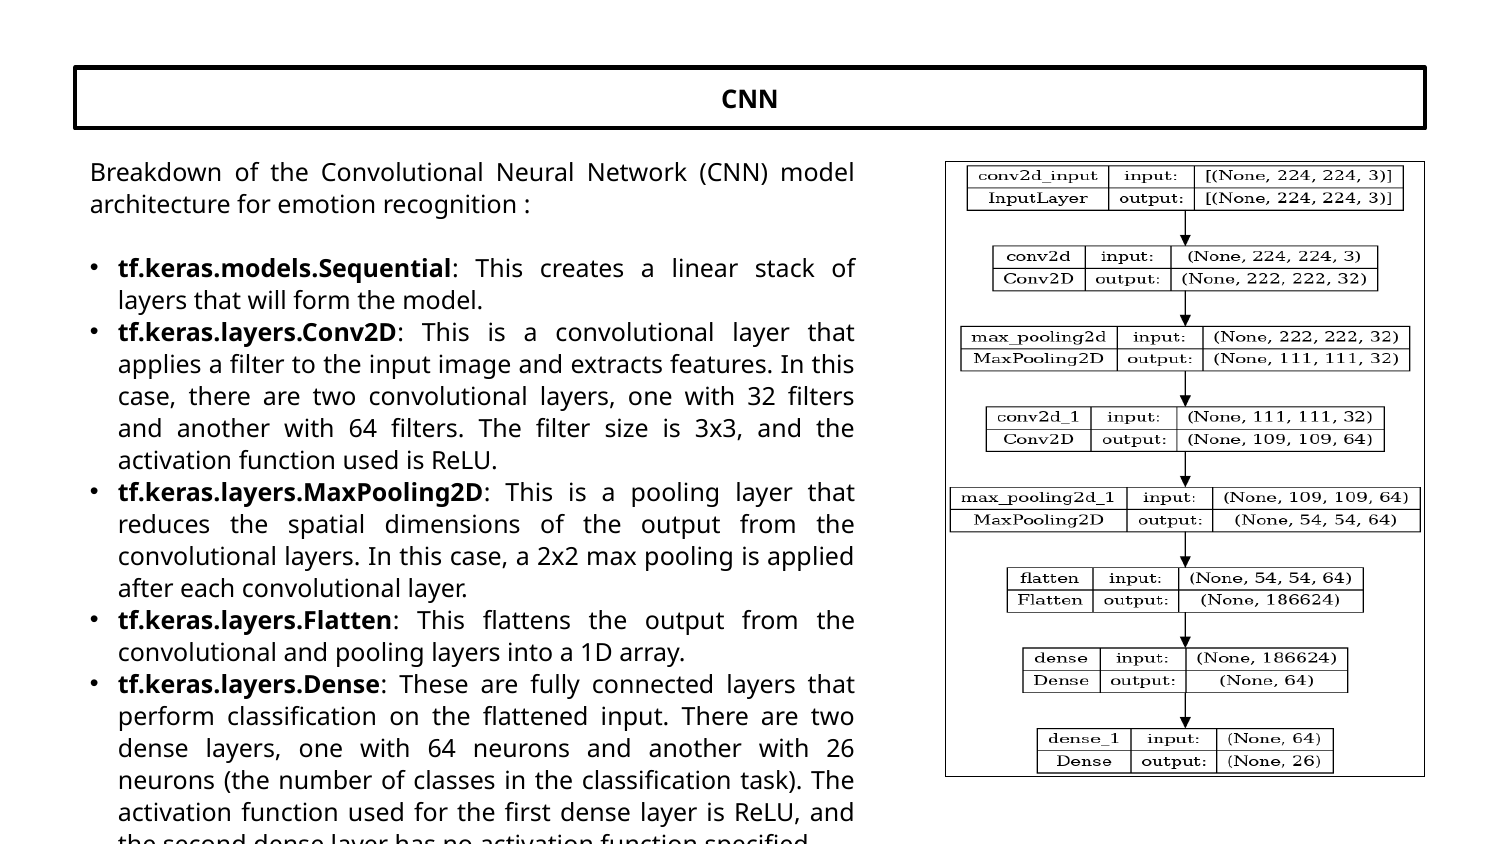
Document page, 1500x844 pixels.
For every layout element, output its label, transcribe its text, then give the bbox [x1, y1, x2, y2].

text_box Breakdown of the Convolutional Neural Network (CNN) model architecture for emotion recognition : tf.keras.models.Sequential: This creates a linear stack of layers that will form the model. tf.keras.layers.Conv2D: This is a convolutional layer that applies a filter to the input image and extracts features. In this case, there are two convolutional layers, one with 32 filters and another with 64 filters. The filter size is 3x3, and the activation function used is ReLU. tf.keras.layers.MaxPooling2D: This is a pooling layer that reduces the spatial dimensions of the output from the convolutional layers. In this case, a 2x2 max pooling is applied after each convolutional layer. tf.keras.layers.Flatten: This flattens the output from the convolutional and pooling layers into a 1D array. tf.keras.layers.Dense: These are fully connected layers that perform classification on the flattened input. There are two dense layers, one with 64 neurons and another with 26 neurons (the number of classes in the classification task). The activation function used for the first dense layer is ReLU, and the second dense layer has no activation function specified. [74, 147, 871, 844]
picture [945, 161, 1426, 777]
title CNN [73, 65, 1427, 130]
